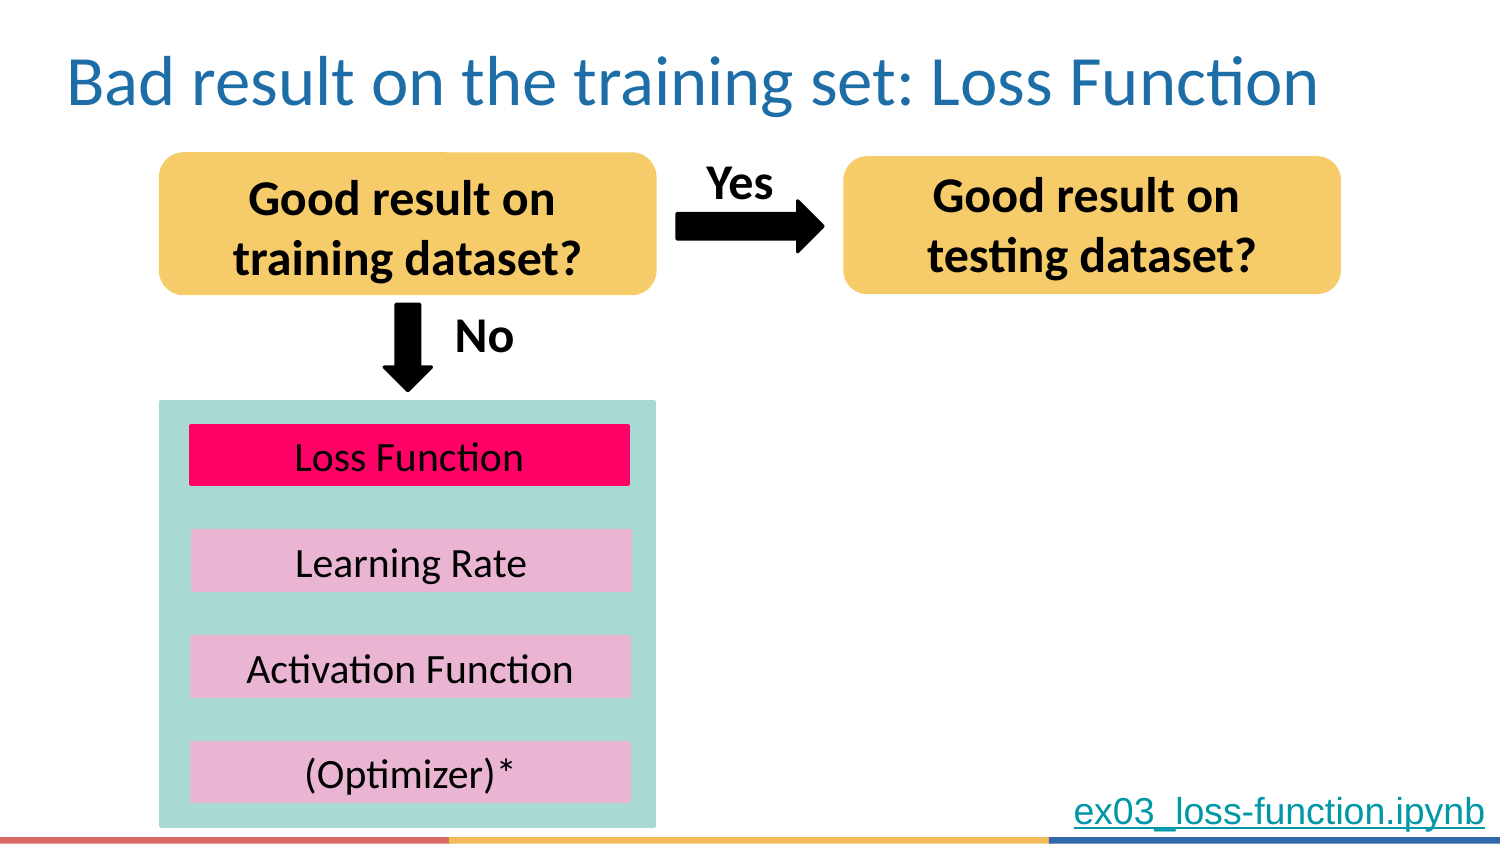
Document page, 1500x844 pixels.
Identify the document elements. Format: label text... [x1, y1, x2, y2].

text_box Good result on training dataset? [160, 155, 655, 294]
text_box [844, 154, 1340, 293]
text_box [160, 401, 656, 827]
text_box Yes [686, 153, 794, 205]
text_box No [431, 306, 538, 358]
text_box [676, 200, 824, 252]
title Bad result on the training set: Loss Function [51, 29, 1449, 125]
text_box ex03_loss-function.ipynb [1039, 772, 1500, 842]
text_box [384, 304, 432, 391]
